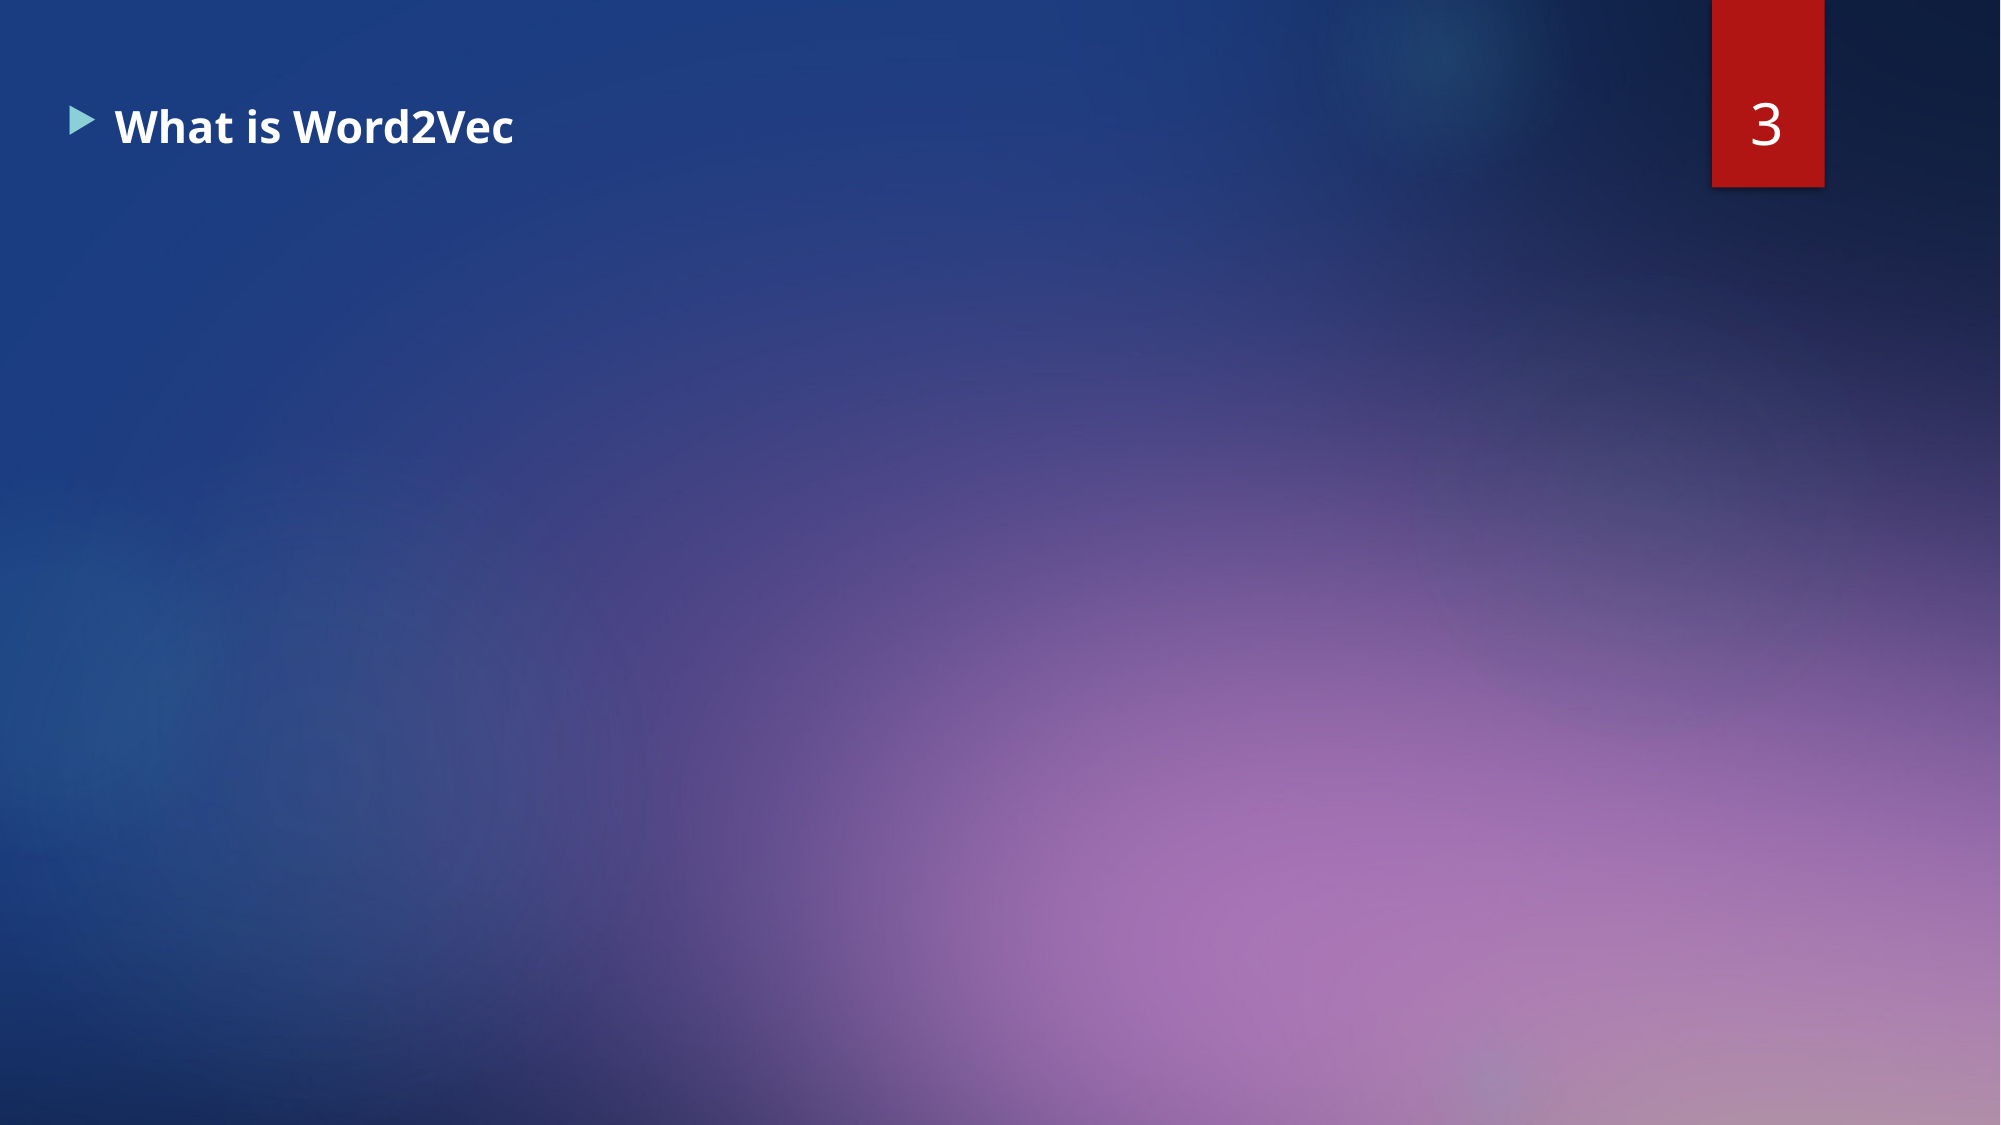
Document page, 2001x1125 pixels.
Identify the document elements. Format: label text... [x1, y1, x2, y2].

slide_number 2 [1698, 48, 1836, 175]
text_box What is Word2Vec [51, 90, 1102, 160]
picture [0, 0, 2001, 1125]
